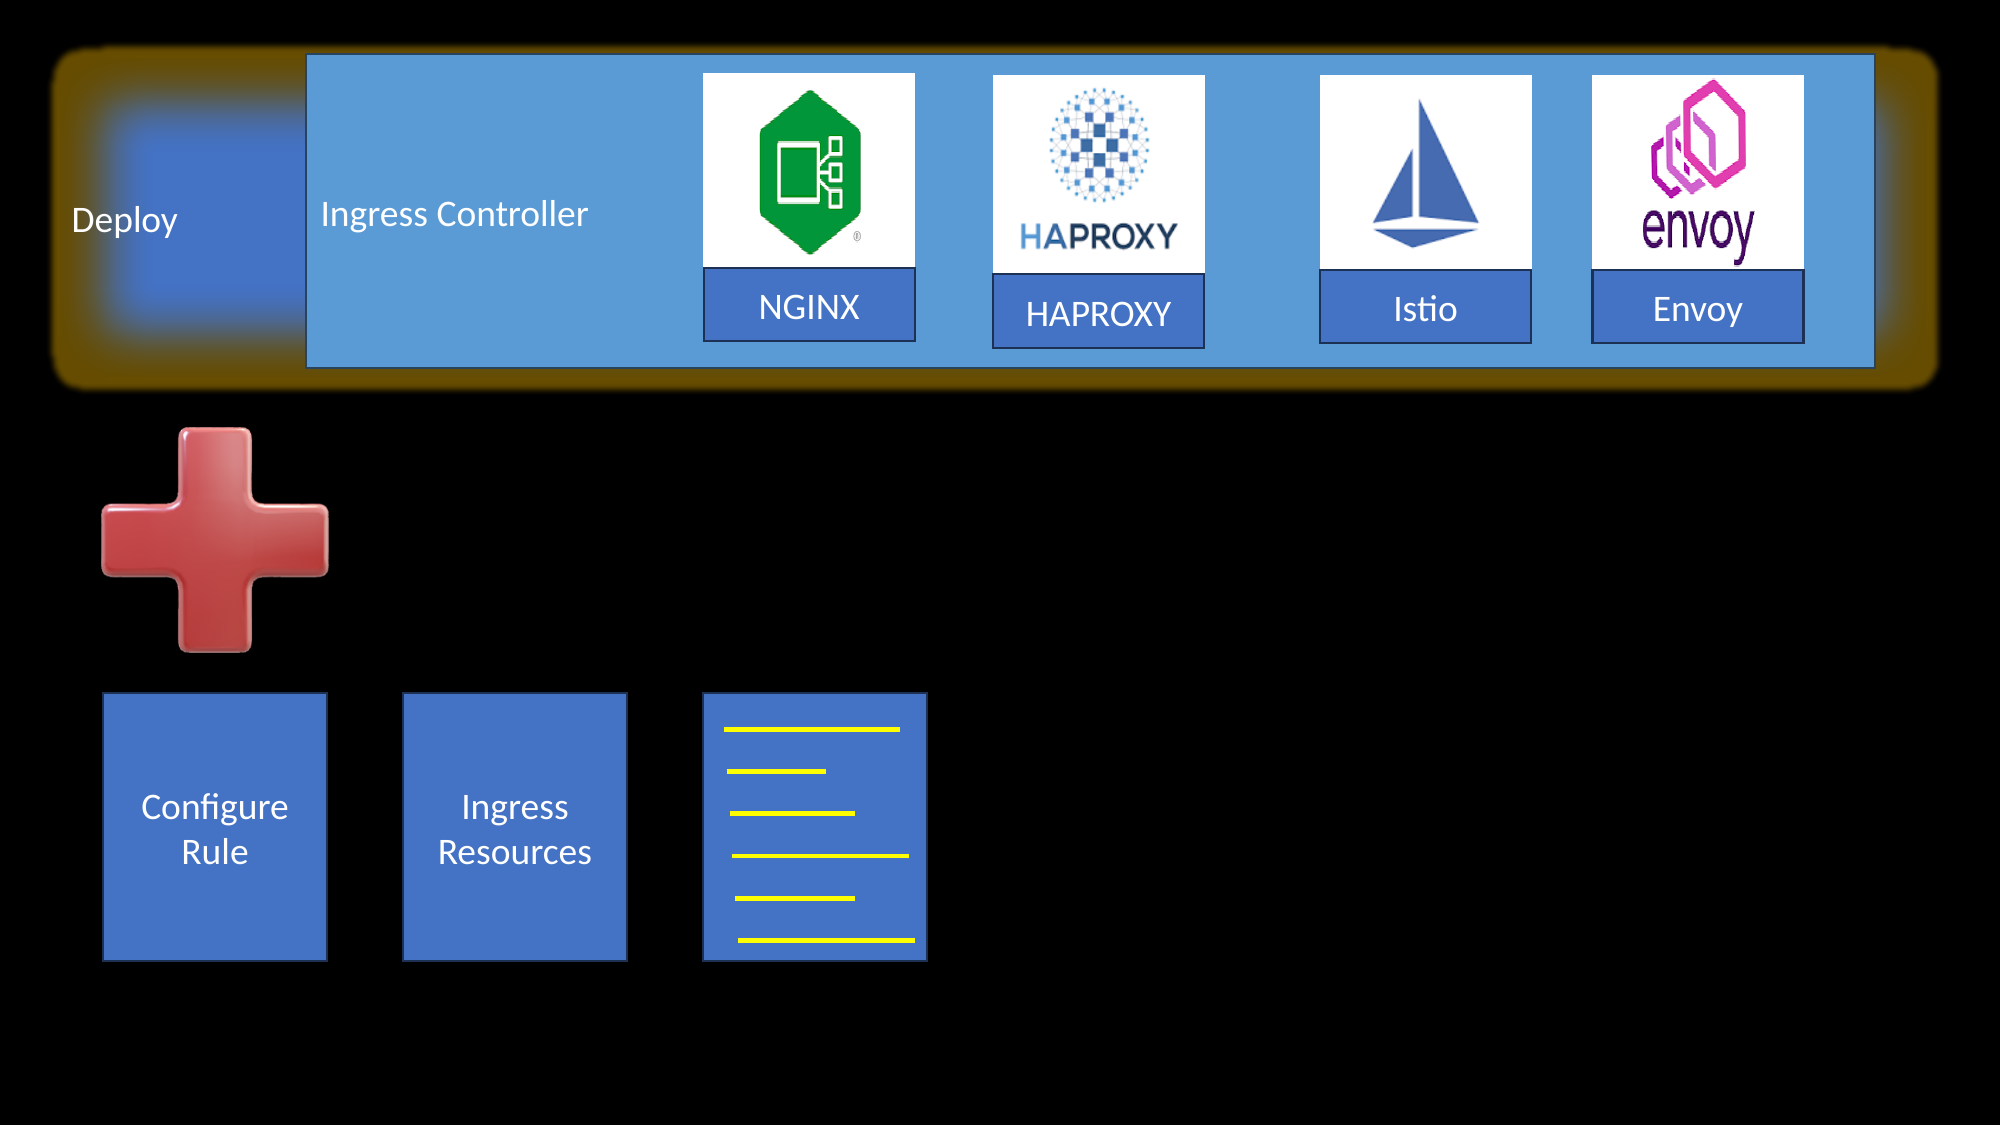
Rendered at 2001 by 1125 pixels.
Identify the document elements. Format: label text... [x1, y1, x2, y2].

text_box Ingress Controller [305, 53, 1876, 369]
picture [99, 425, 331, 655]
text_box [993, 75, 1205, 348]
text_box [1592, 75, 1804, 344]
text_box [702, 692, 928, 962]
text_box Deploy [145, 143, 305, 293]
text_box Configure Rule [102, 692, 328, 962]
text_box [703, 73, 915, 342]
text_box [1320, 75, 1532, 344]
text_box Ingress Resources [402, 692, 628, 962]
